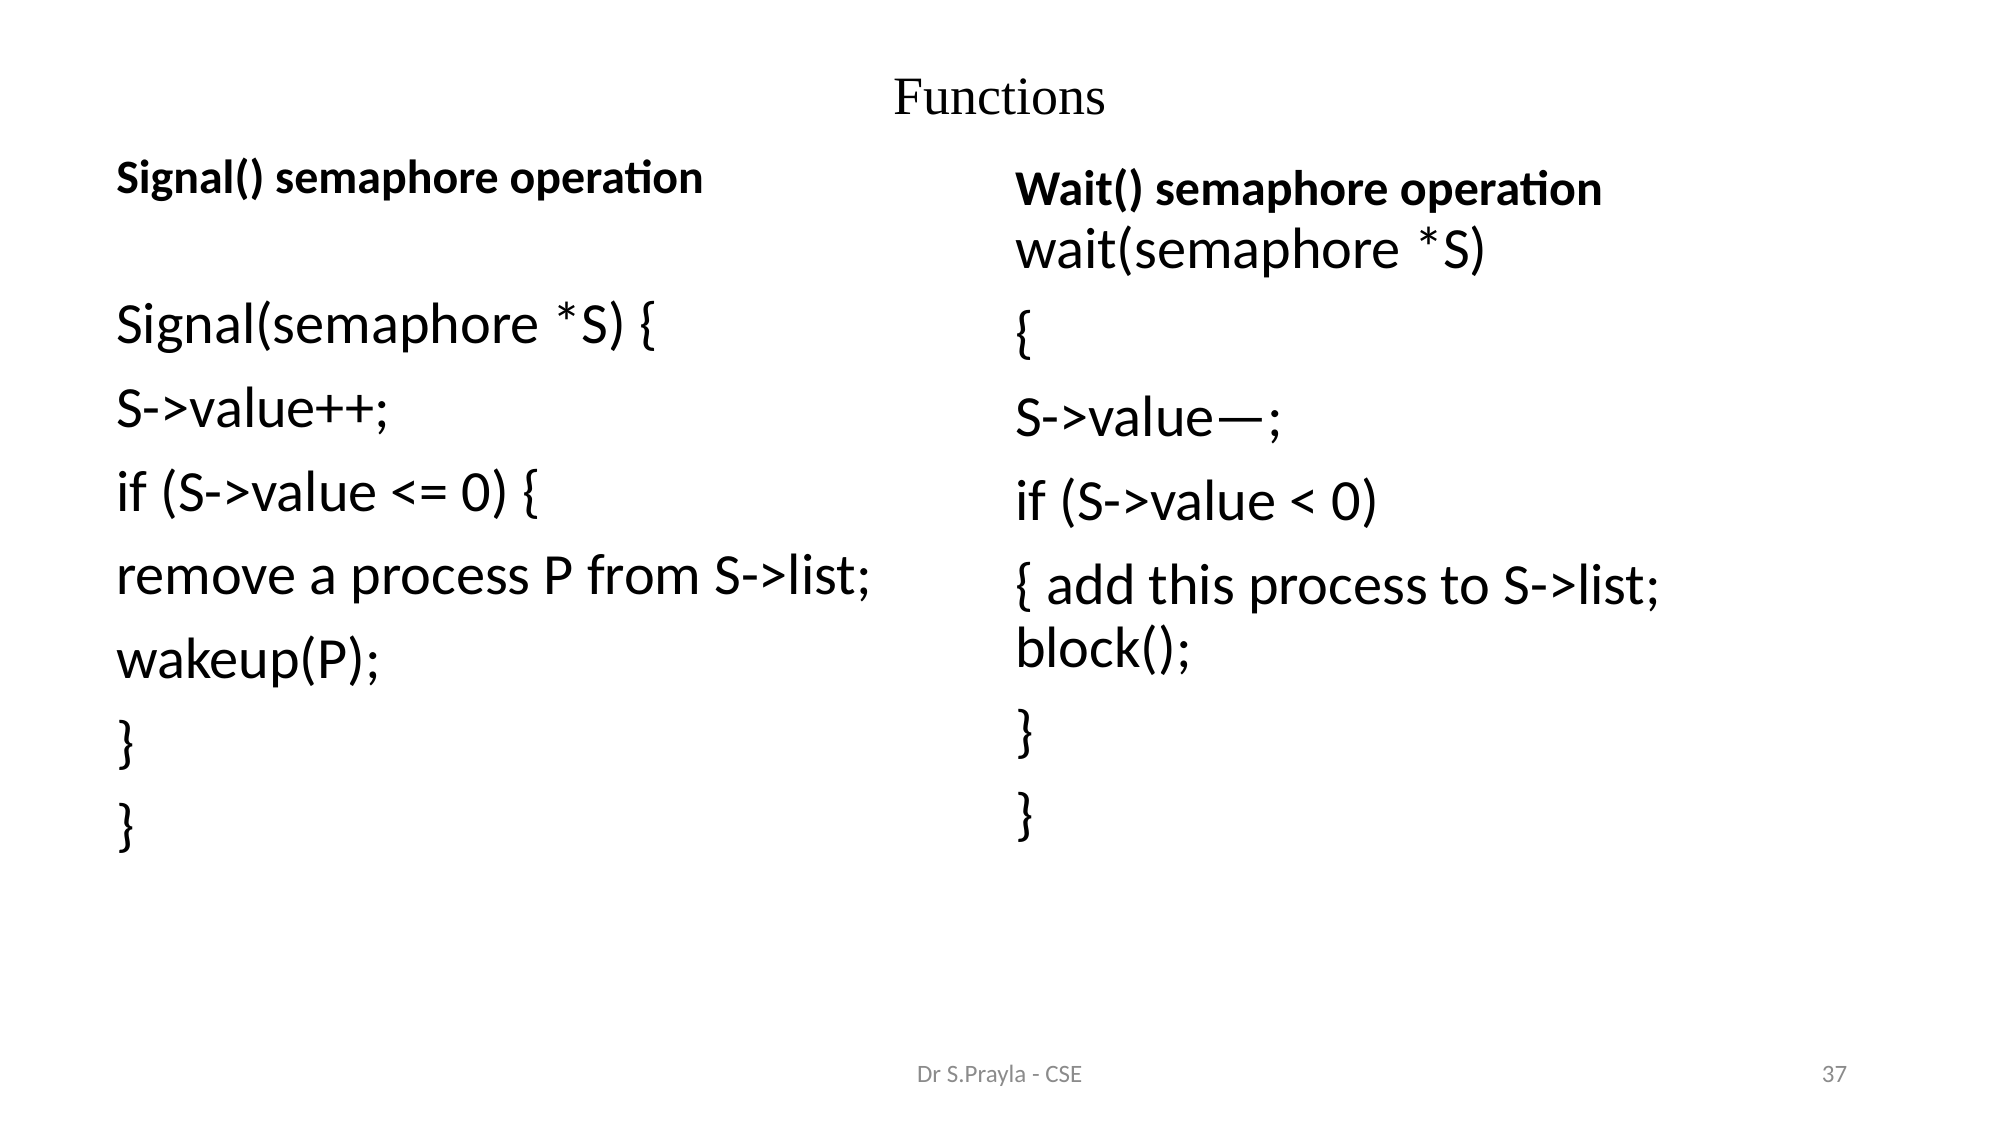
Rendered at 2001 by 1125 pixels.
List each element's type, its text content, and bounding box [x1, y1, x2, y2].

footer Dr S.Prayla - CSE [662, 1042, 1338, 1103]
list Signal() semaphore operation [101, 144, 948, 195]
slide_number 37 [1412, 1042, 1863, 1103]
list Signal(semaphore *S) { S->value++; if (S->value <= 0) { remove a process P from S->list; wakeup(P); } } [101, 195, 948, 894]
list Wait() semaphore operation [1000, 85, 1851, 211]
list wait(semaphore *S) { S->value—; if (S->value < 0) { add this process to S->list; block(); } } [1000, 211, 1851, 923]
title Functions [137, 59, 1863, 134]
